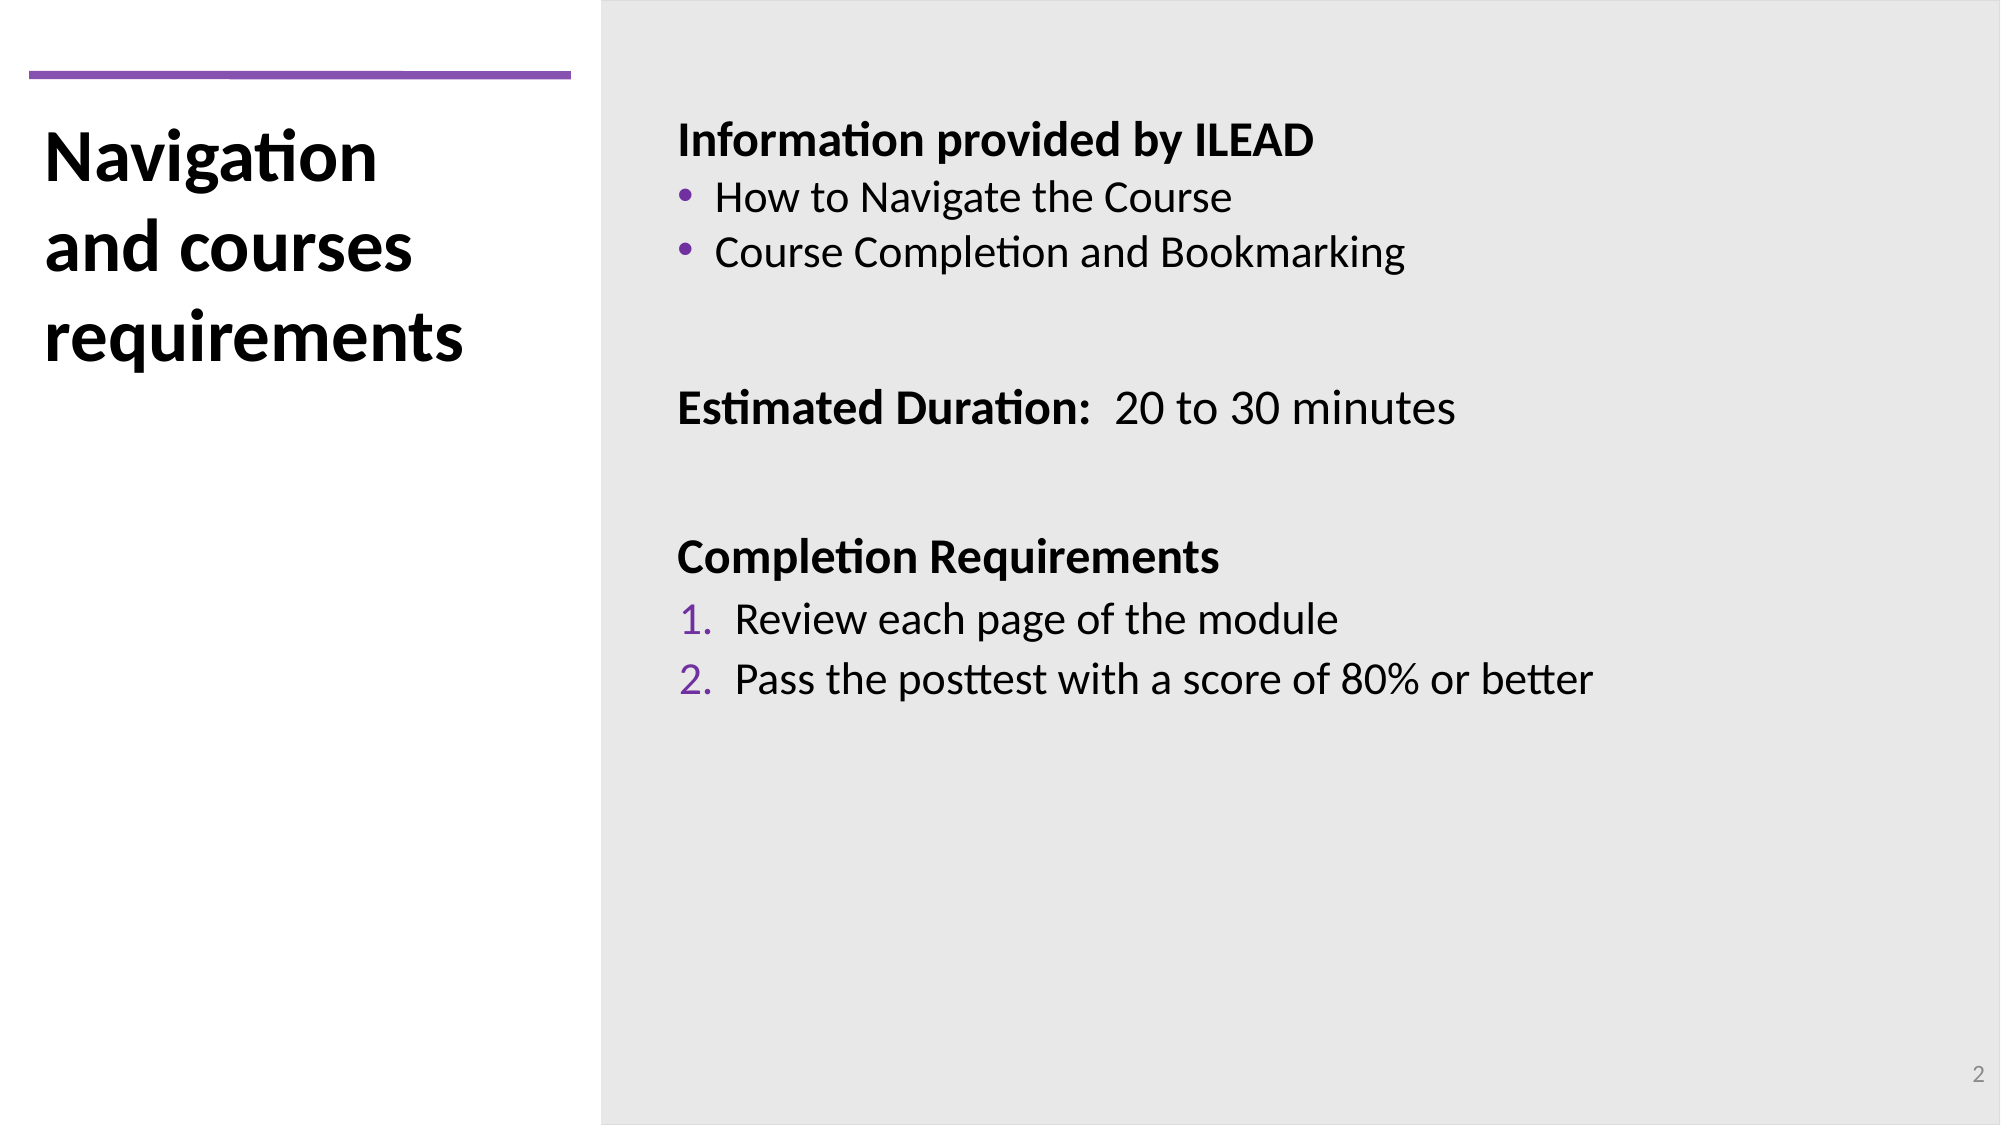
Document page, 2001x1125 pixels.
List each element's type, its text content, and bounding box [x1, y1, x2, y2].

slide_number 2 [1550, 1042, 2000, 1103]
list Information provided by ILEAD How to Navigate the Course Course Completion and Bookmarking Estimated Duration: 20 to 30 minutes Completion Requirements Review each page of the module Pass the posttest with a score of 80% or better [662, 105, 1949, 957]
title Navigation and courses requirements [29, 106, 569, 377]
